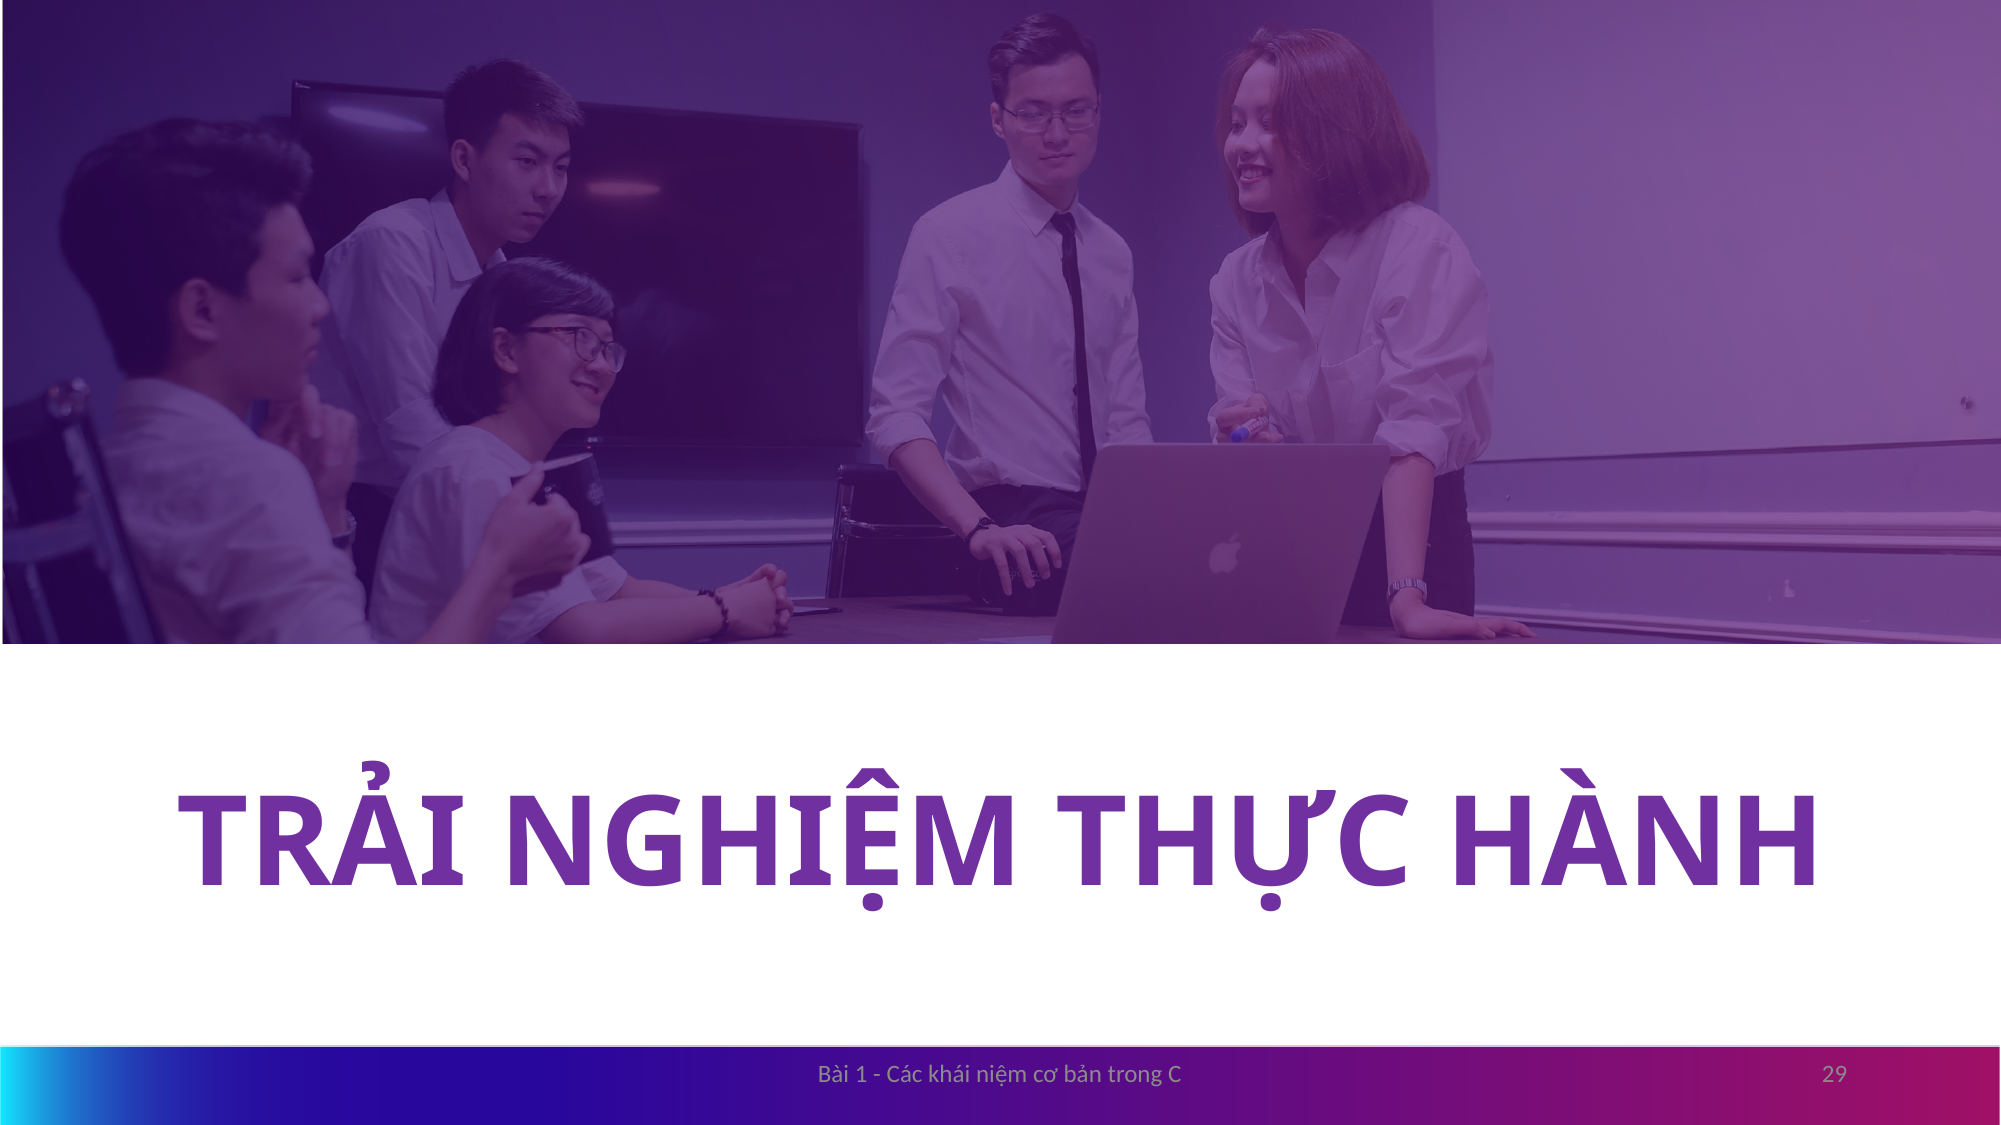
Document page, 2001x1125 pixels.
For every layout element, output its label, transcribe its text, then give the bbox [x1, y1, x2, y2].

picture [0, 0, 2001, 644]
text_box TRẢI NGHIỆM THỰC HÀNH [67, 678, 1936, 918]
picture [0, 1045, 2000, 1125]
